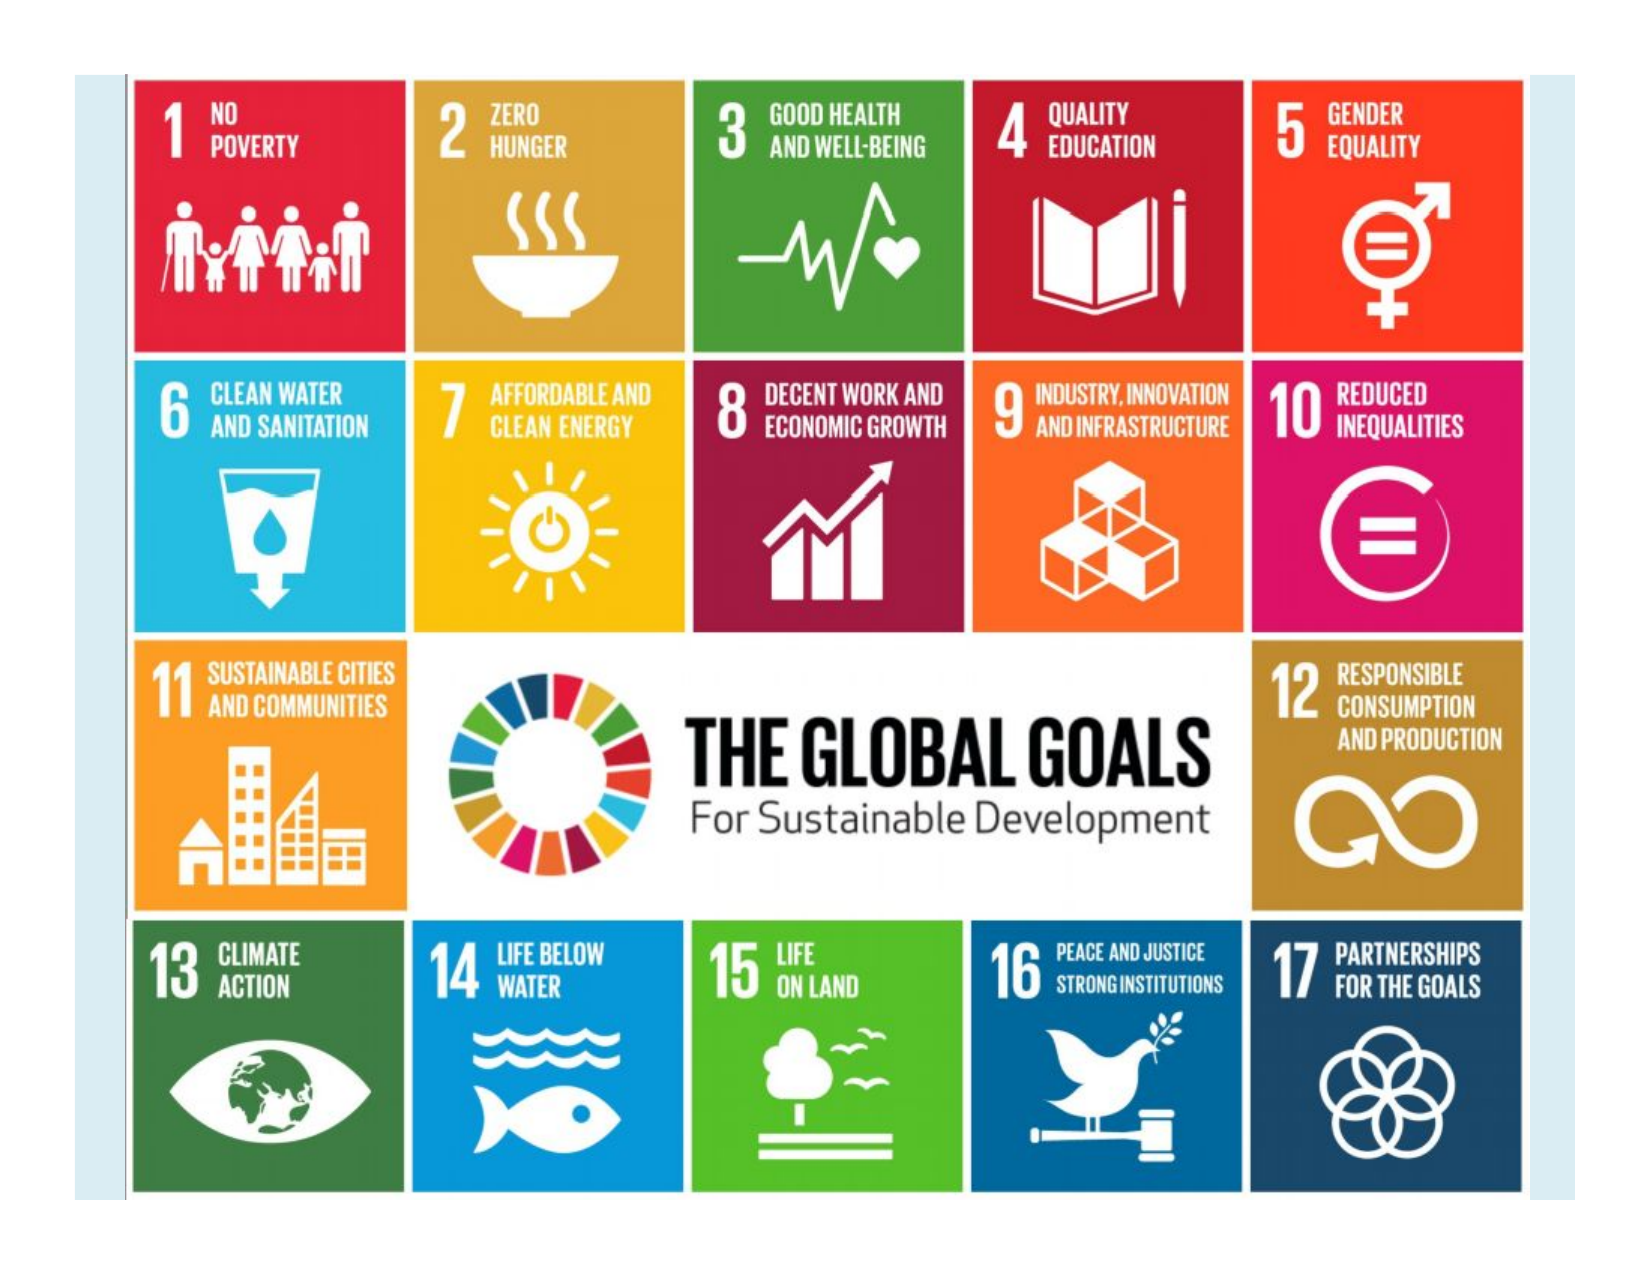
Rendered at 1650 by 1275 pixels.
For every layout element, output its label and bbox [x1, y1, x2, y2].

picture [124, 74, 1531, 1201]
